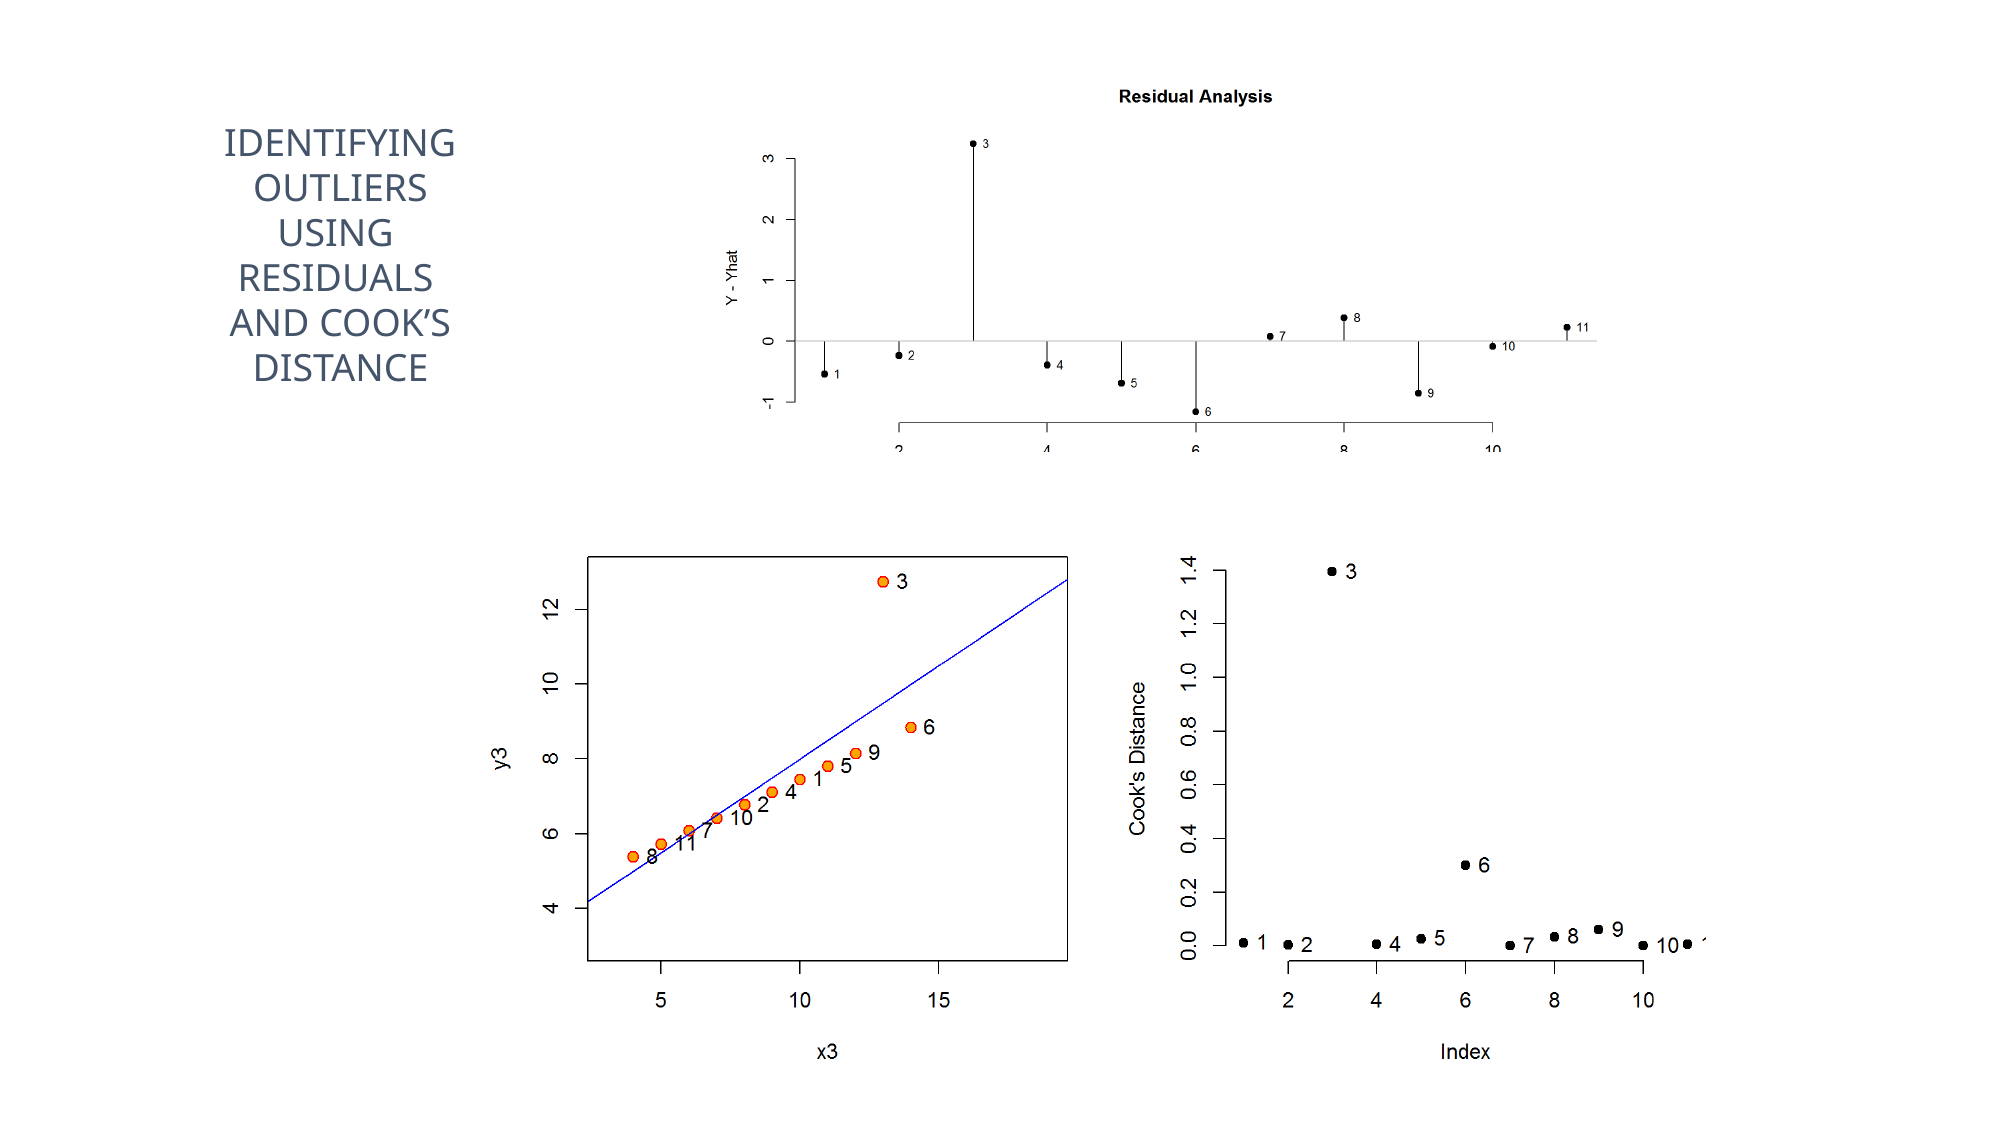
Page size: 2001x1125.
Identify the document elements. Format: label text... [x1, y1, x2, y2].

text_box Identifying Outliers Using Residuals And cook’s distance [26, 111, 655, 397]
picture [483, 58, 1759, 1091]
